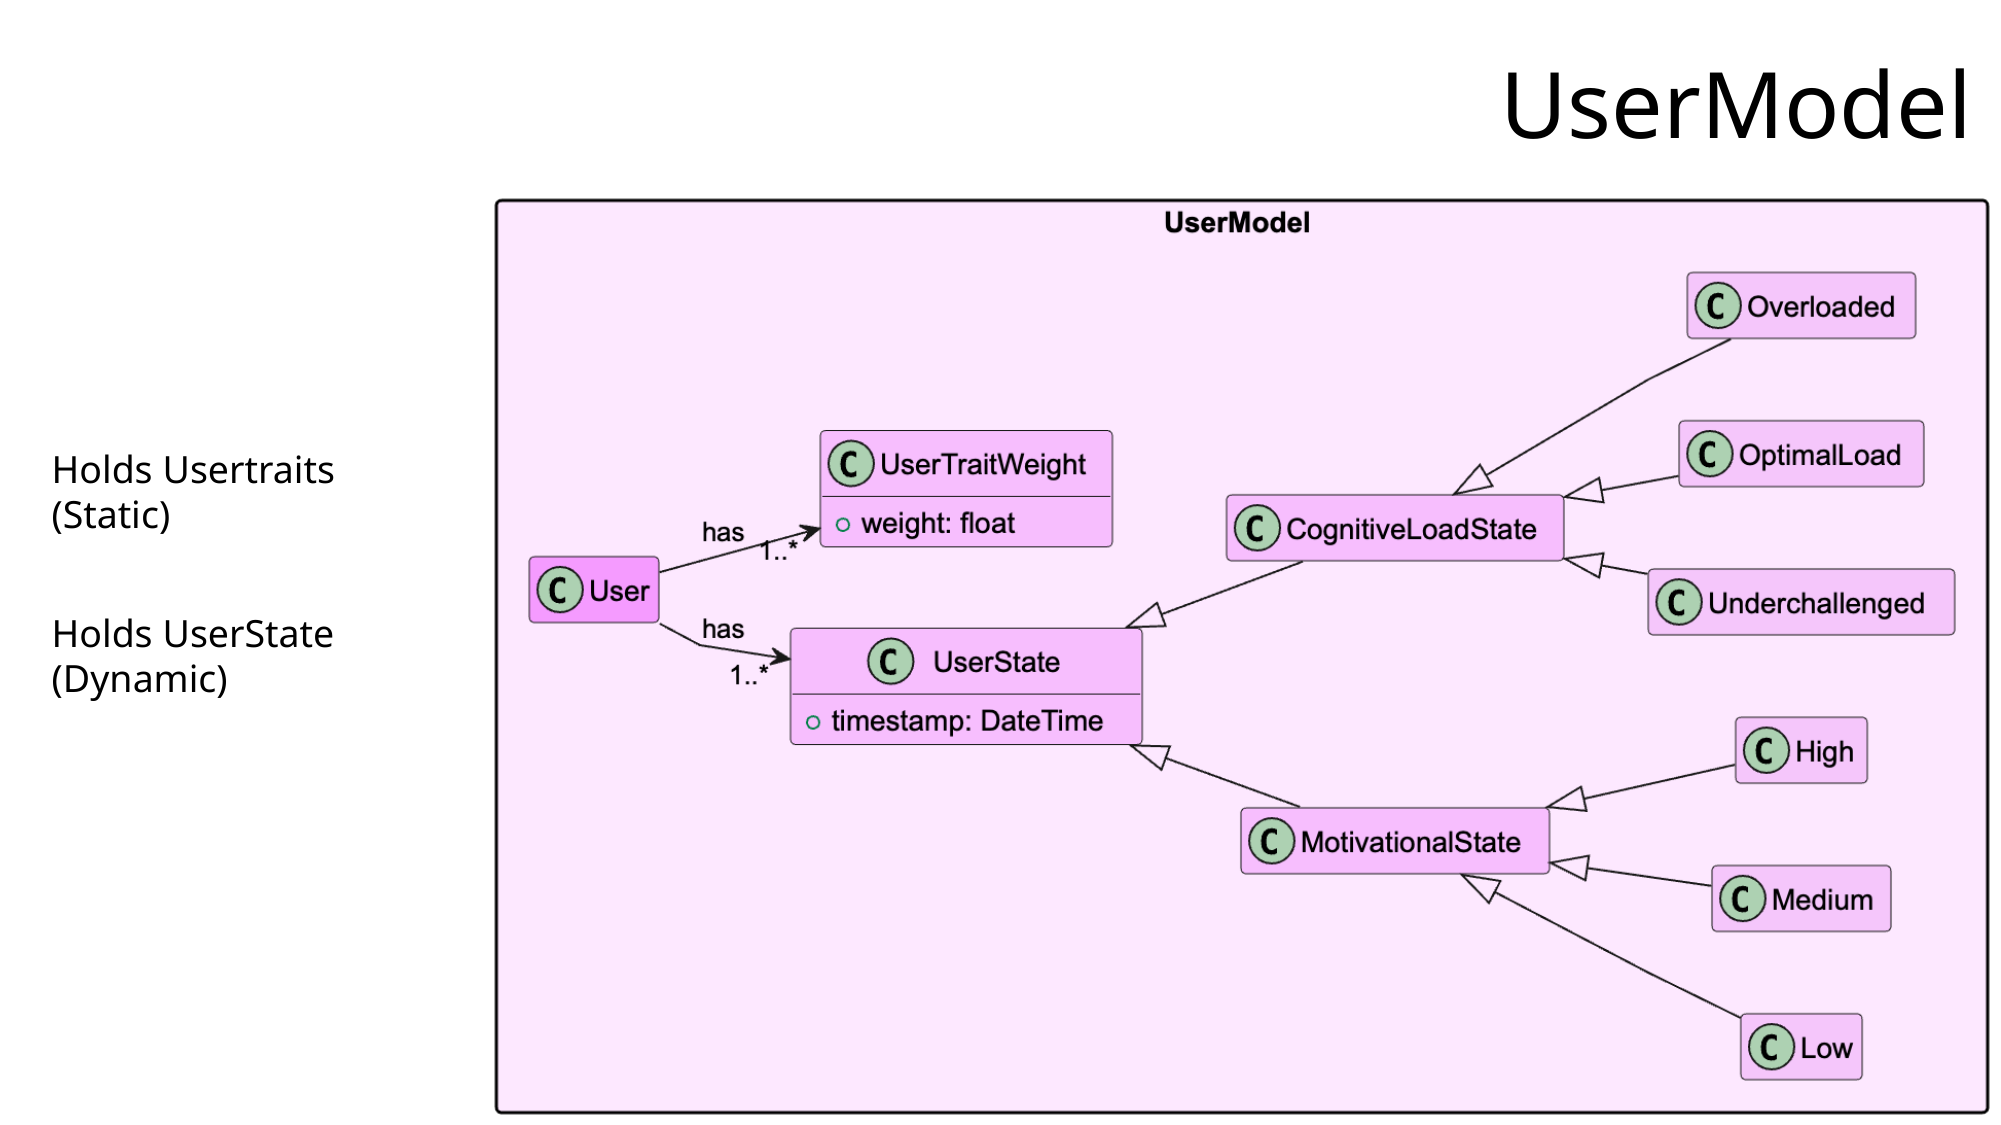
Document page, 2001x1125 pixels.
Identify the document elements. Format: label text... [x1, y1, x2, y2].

text_box Holds UserState (Dynamic) [36, 602, 475, 708]
title UserModel [1485, 0, 2000, 185]
text_box Holds Usertraits (Static) [36, 438, 475, 544]
picture [481, 185, 2000, 1125]
